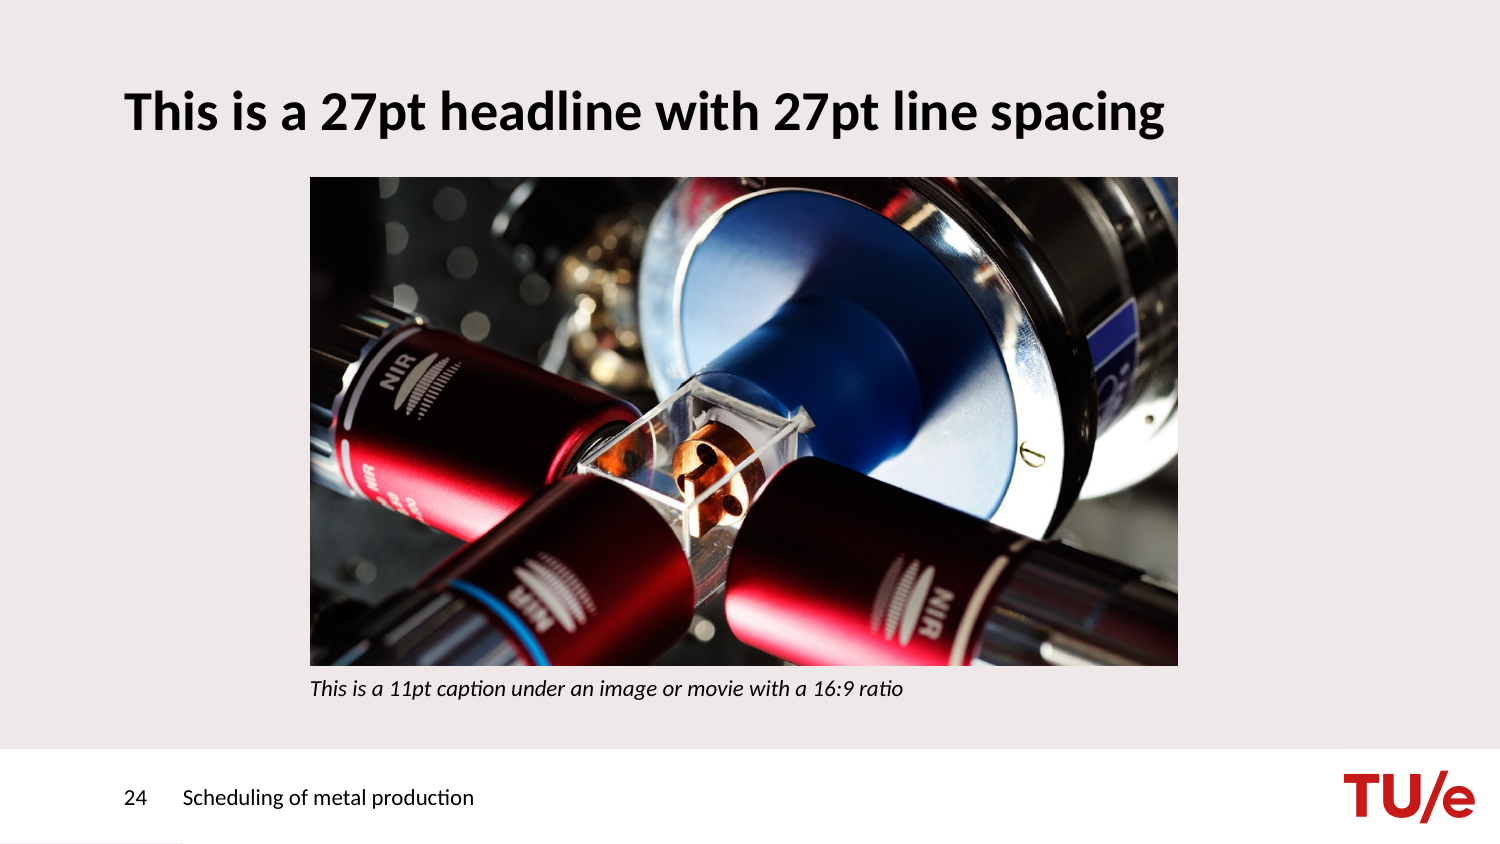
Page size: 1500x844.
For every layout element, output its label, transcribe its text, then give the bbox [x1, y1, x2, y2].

title This is a 27pt headline with 27pt line spacing [124, 85, 1364, 174]
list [310, 177, 1178, 666]
slide_number 24 [0, 749, 183, 844]
picture [1339, 749, 1500, 844]
footer Scheduling of metal production [183, 749, 1339, 844]
list This is a 11pt caption under an image or movie with a 16:9 ratio [309, 673, 1179, 701]
